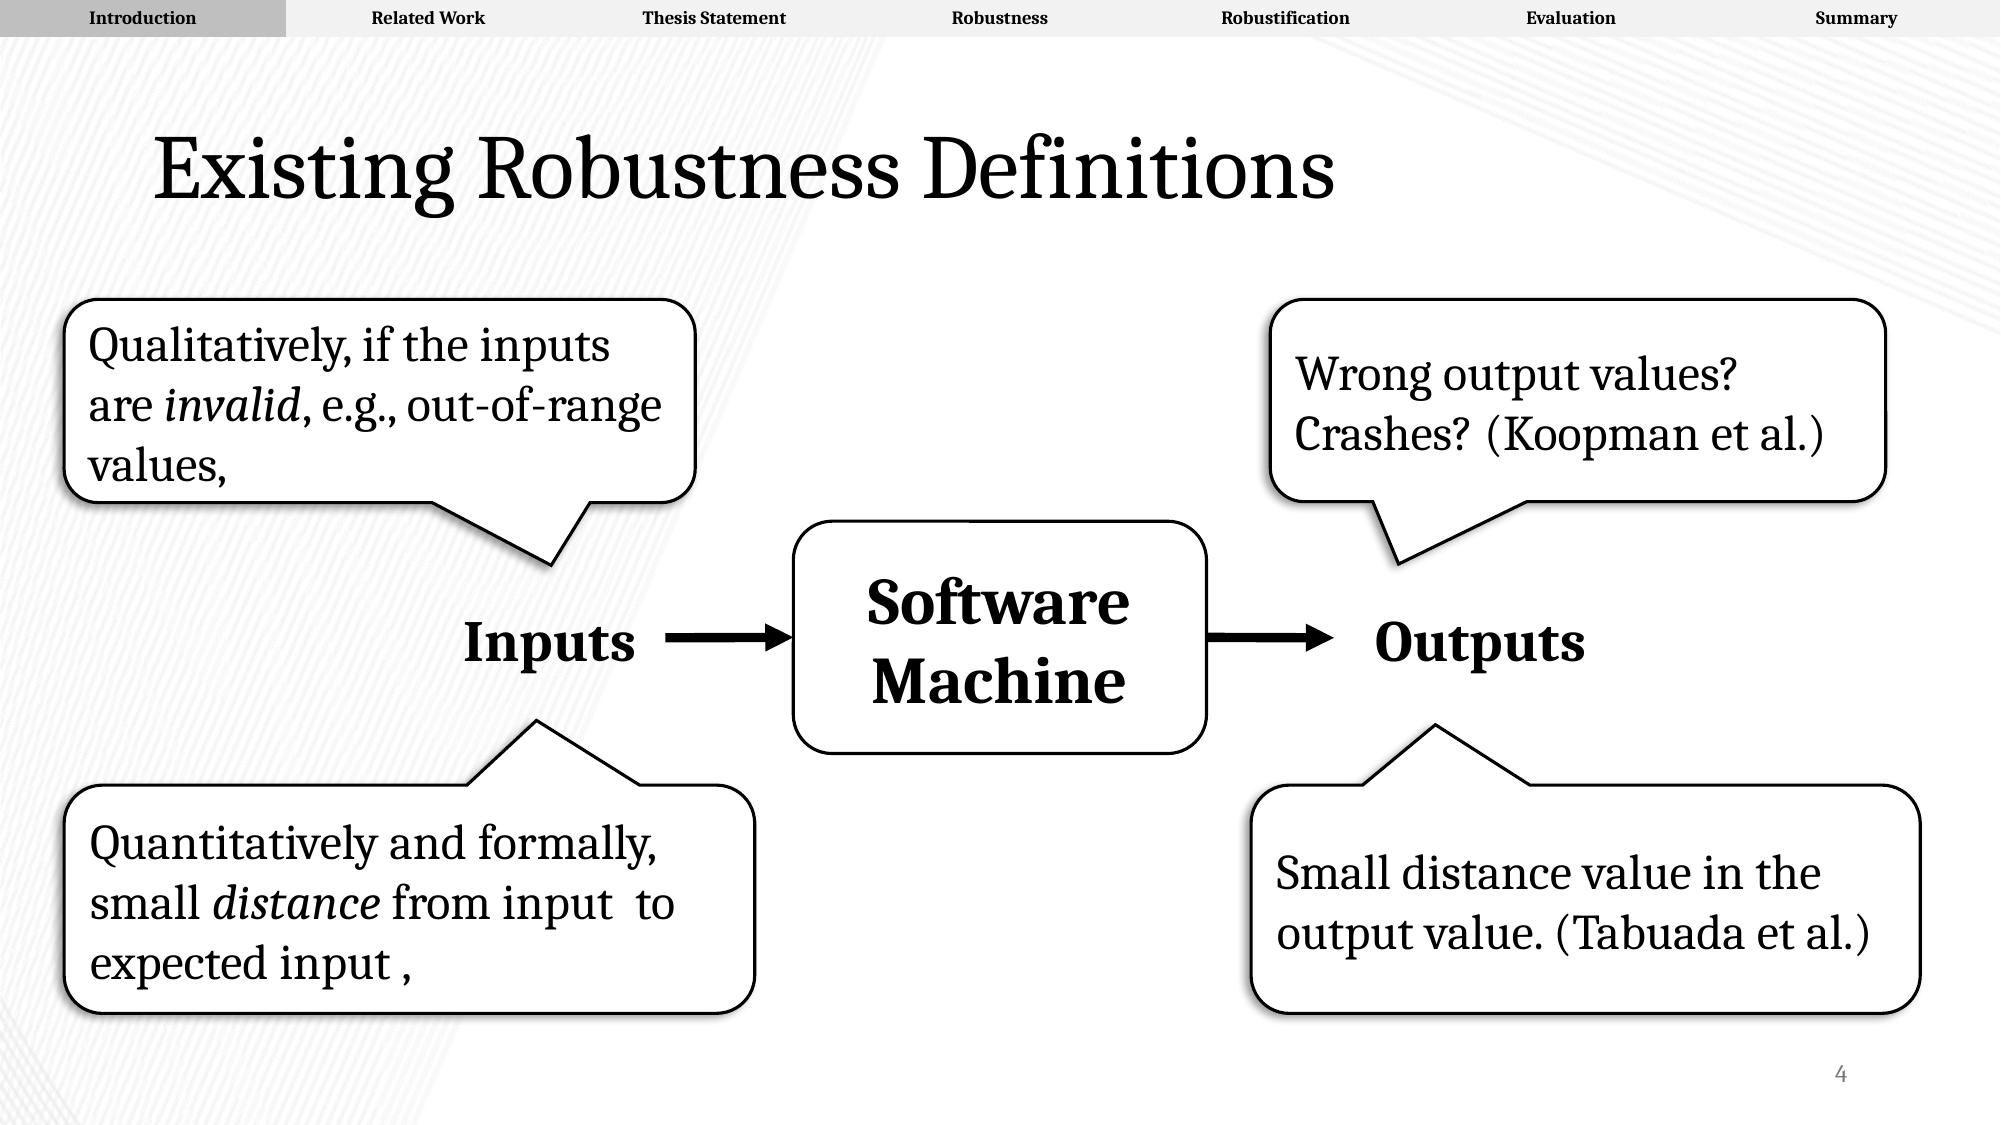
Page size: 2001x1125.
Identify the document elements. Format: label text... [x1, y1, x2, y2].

table_header Related Work [286, 0, 571, 37]
table_header Introduction [0, 0, 286, 37]
text_box Inputs [434, 595, 666, 681]
picture [0, 0, 2001, 1125]
table_header Evaluation [1429, 0, 1714, 37]
text_box Software Machine [791, 519, 1209, 756]
table_header Summary [1714, 0, 2000, 37]
text_box Small distance value in the output value. (Tabuada et al.) [1249, 722, 1922, 1015]
text_box Wrong output values? Crashes? (Koopman et al.) [1268, 297, 1888, 567]
slide_number 4 [1412, 1042, 1863, 1103]
table_header Robustification [1143, 0, 1429, 37]
table_header Thesis Statement [571, 0, 857, 37]
text_box Outputs [1333, 595, 1628, 681]
table_header Robustness [857, 0, 1143, 37]
title Existing Robustness Definitions [137, 59, 1863, 278]
text_box Qualitatively, if the inputs are invalid, e.g., out-of-range values, [62, 297, 697, 568]
